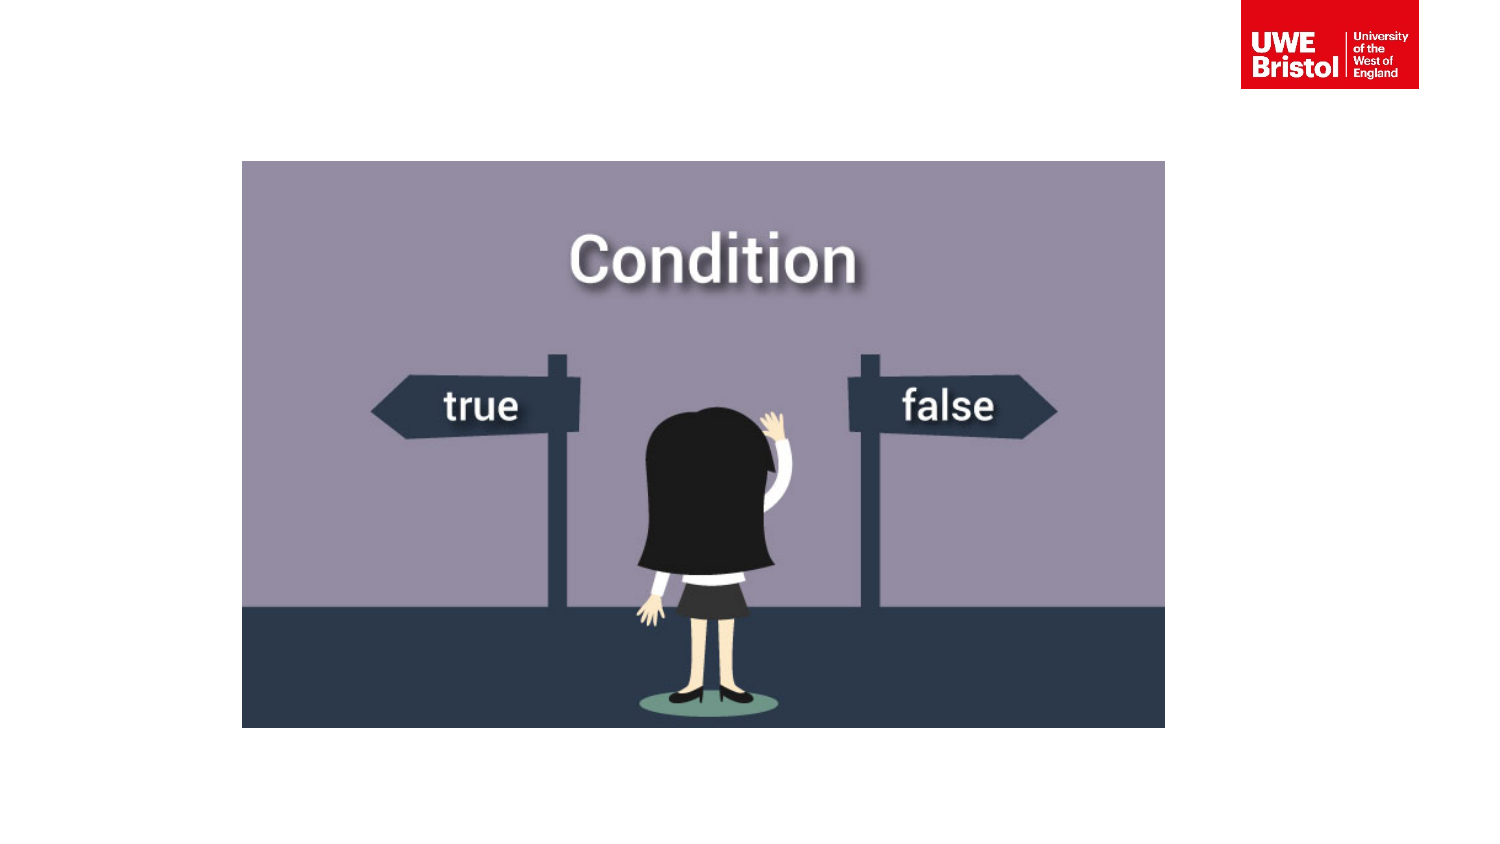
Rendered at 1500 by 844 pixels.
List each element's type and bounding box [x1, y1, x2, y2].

picture [1241, 0, 1419, 89]
picture [241, 161, 1165, 728]
